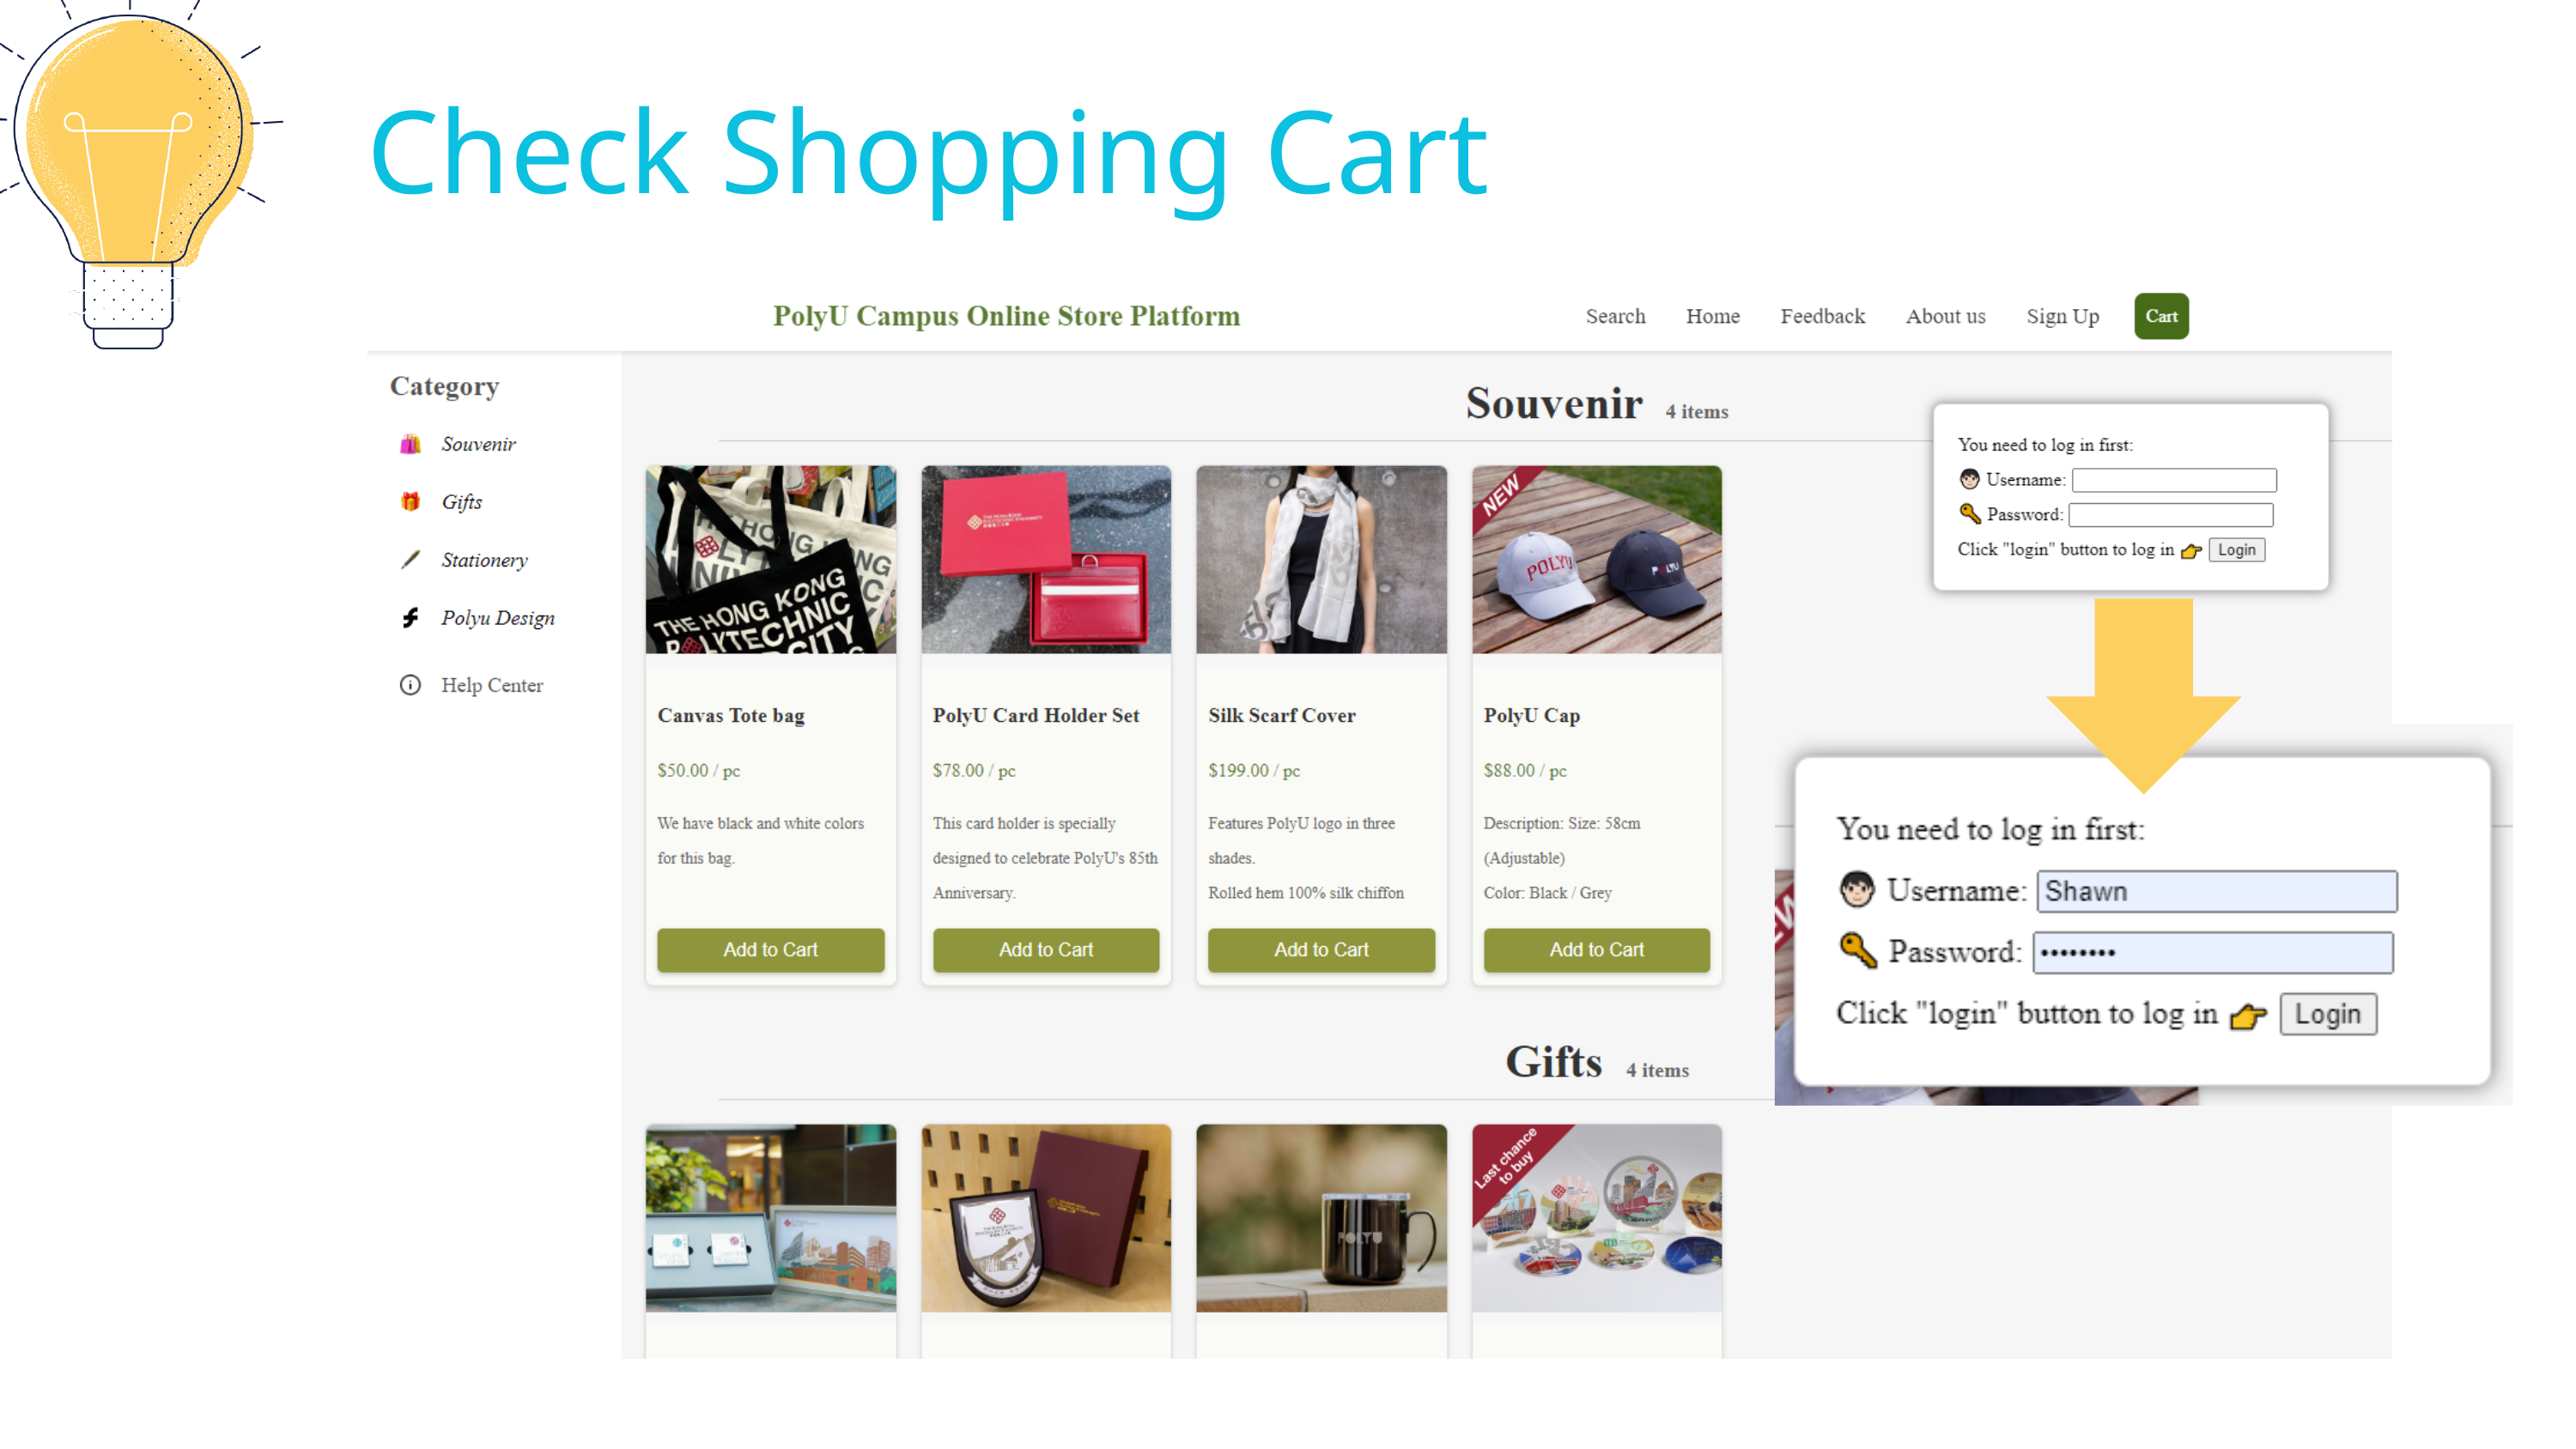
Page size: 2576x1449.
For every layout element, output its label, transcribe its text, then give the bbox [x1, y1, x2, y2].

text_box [2045, 598, 2243, 795]
text_box Check Shopping Cart [367, 68, 1823, 217]
text_box [1774, 724, 2513, 1106]
text_box [367, 282, 2392, 1359]
text_box [0, 0, 283, 349]
